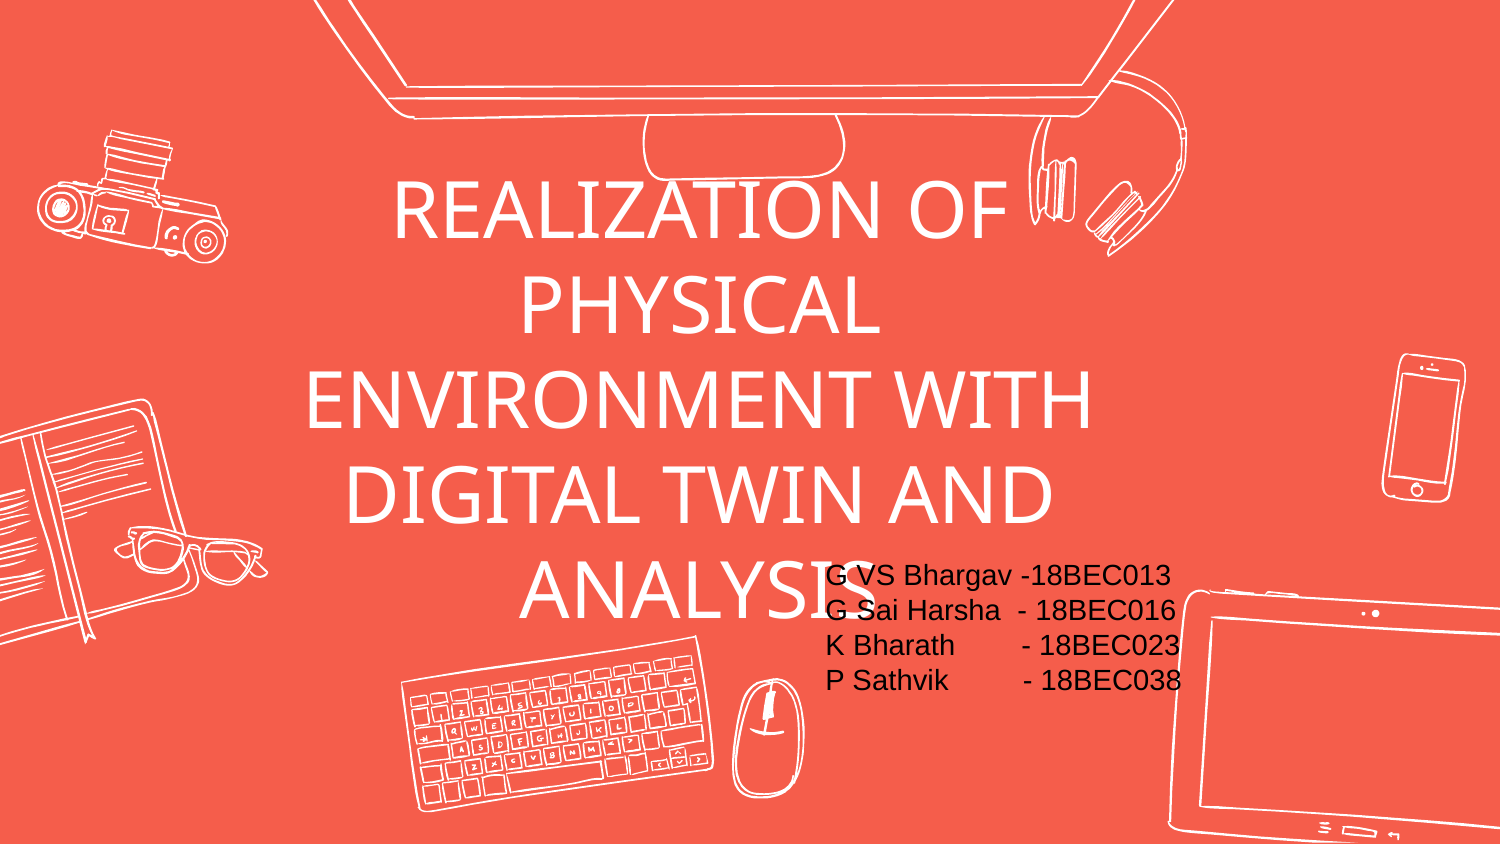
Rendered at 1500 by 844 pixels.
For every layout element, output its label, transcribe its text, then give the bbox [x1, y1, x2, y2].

title REALIZATION OF PHYSICAL ENVIRONMENT WITH DIGITAL TWIN AND ANALYSIS [208, 253, 1192, 542]
text_box G VS Bhargav -18BEC013 G Sai Harsha - 18BEC016 K Bharath - 18BEC023 P Sathvik - 18BEC038 [810, 541, 1333, 712]
